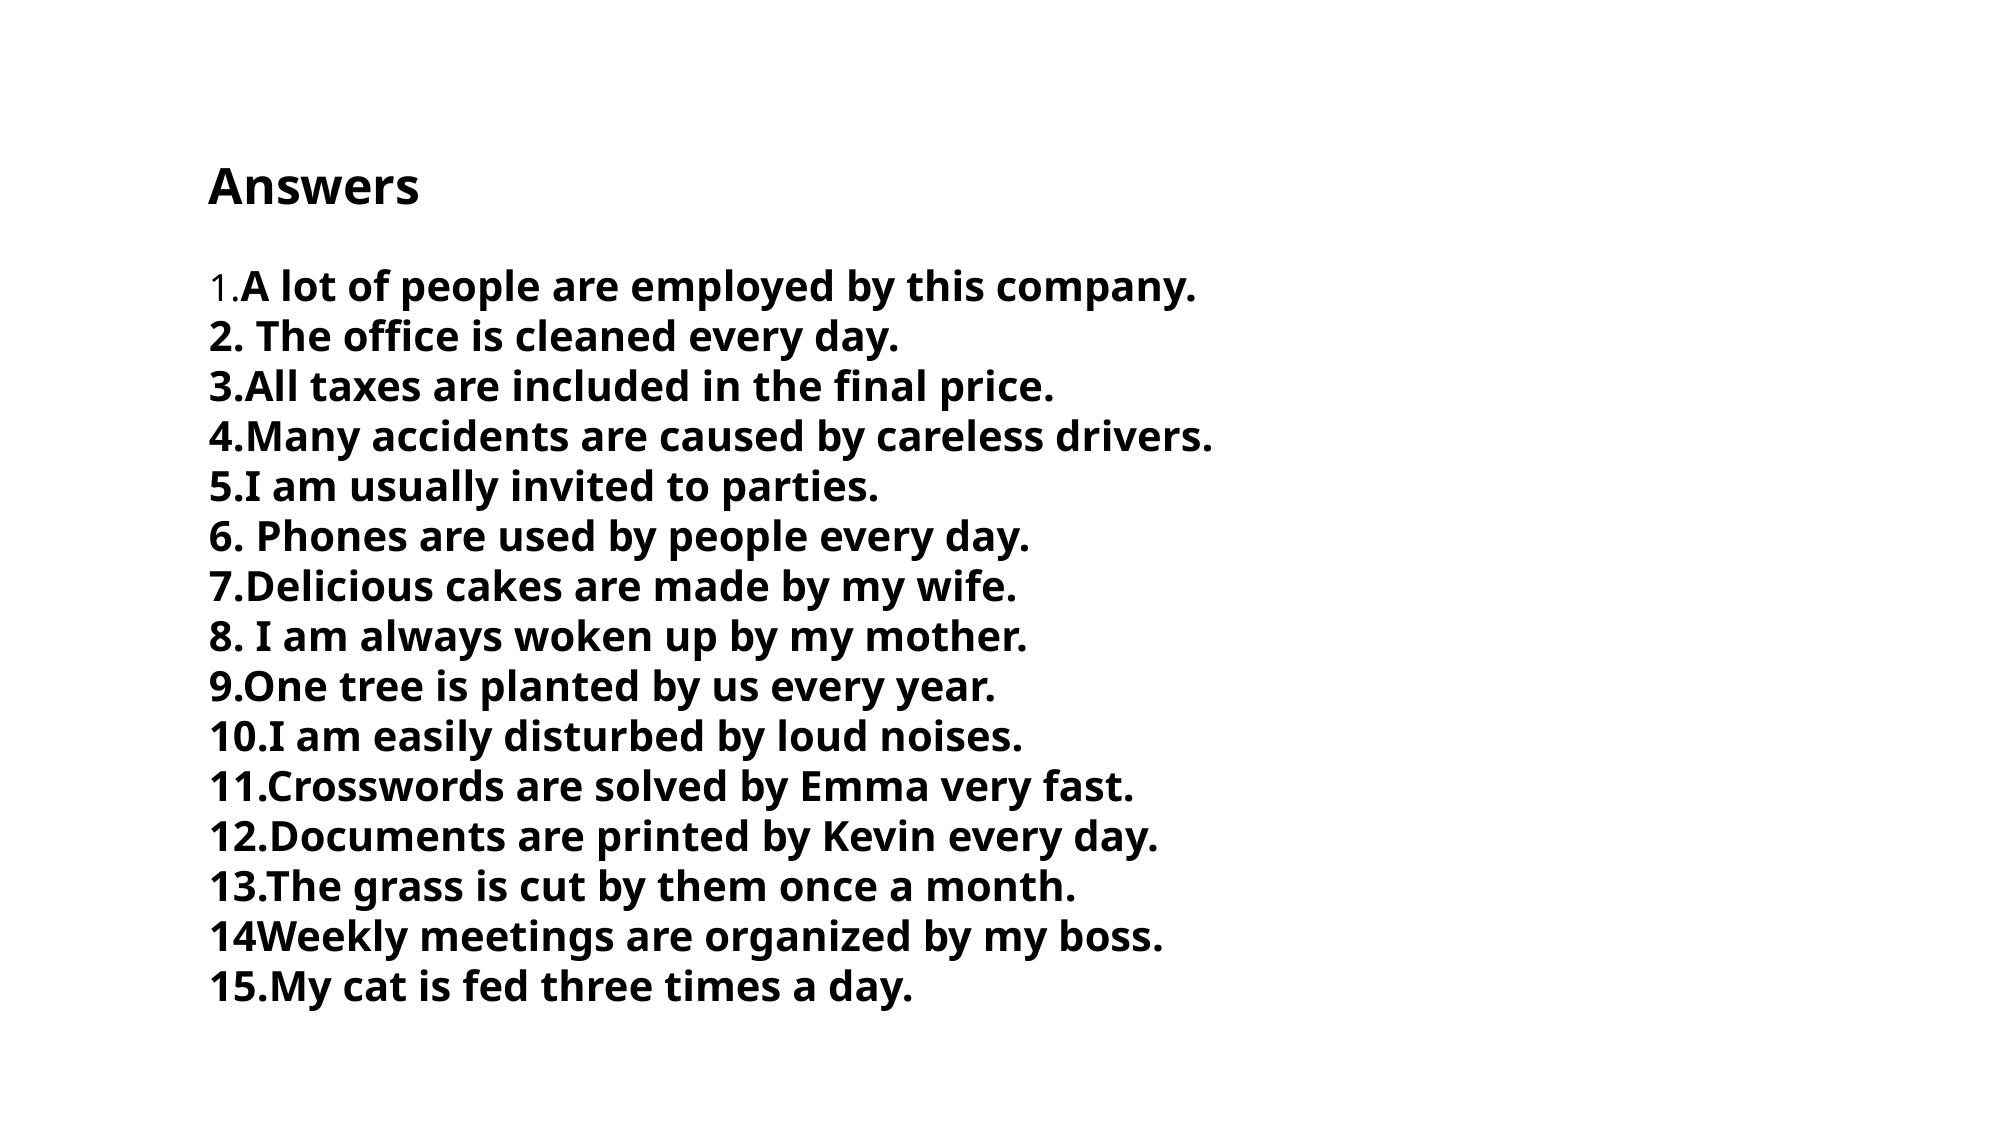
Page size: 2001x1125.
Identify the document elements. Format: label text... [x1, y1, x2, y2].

text_box Answers 1.A lot of people are employed by this company. 2. The office is cleaned every day. 3.All taxes are included in the final price. 4.Many accidents are caused by careless drivers. 5.I am usually invited to parties. 6. Phones are used by people every day. 7.Delicious cakes are made by my wife. 8. I am always woken up by my mother. 9.One tree is planted by us every year. 10.I am easily disturbed by loud noises. 11.Crosswords are solved by Emma very fast. 12.Documents are printed by Kevin every day. 13.The grass is cut by them once a month. 14Weekly meetings are organized by my boss. 15.My cat is fed three times a day. [194, 147, 1808, 1018]
